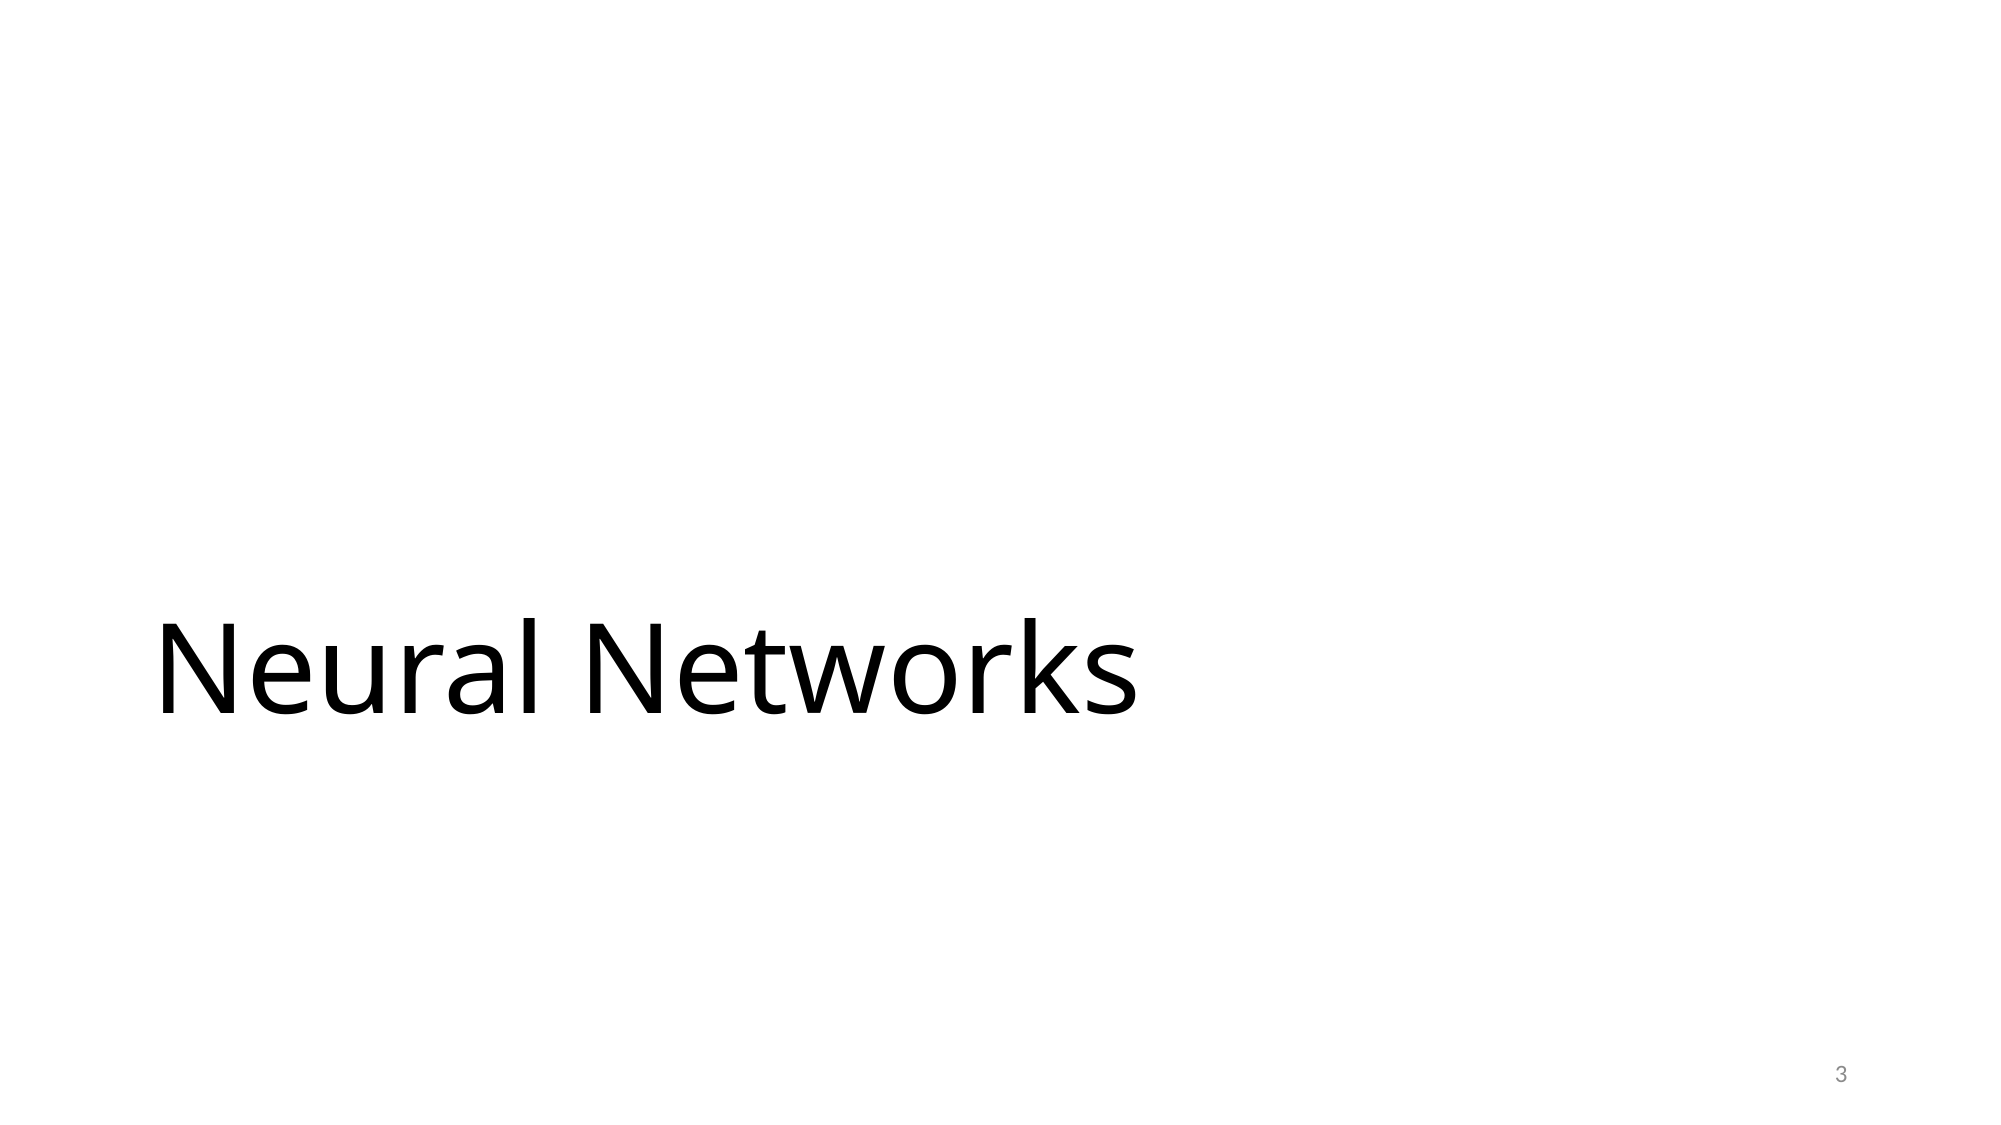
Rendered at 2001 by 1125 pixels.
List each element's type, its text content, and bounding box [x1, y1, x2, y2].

title Neural Networks [136, 280, 1862, 749]
slide_number 3 [1412, 1042, 1863, 1103]
